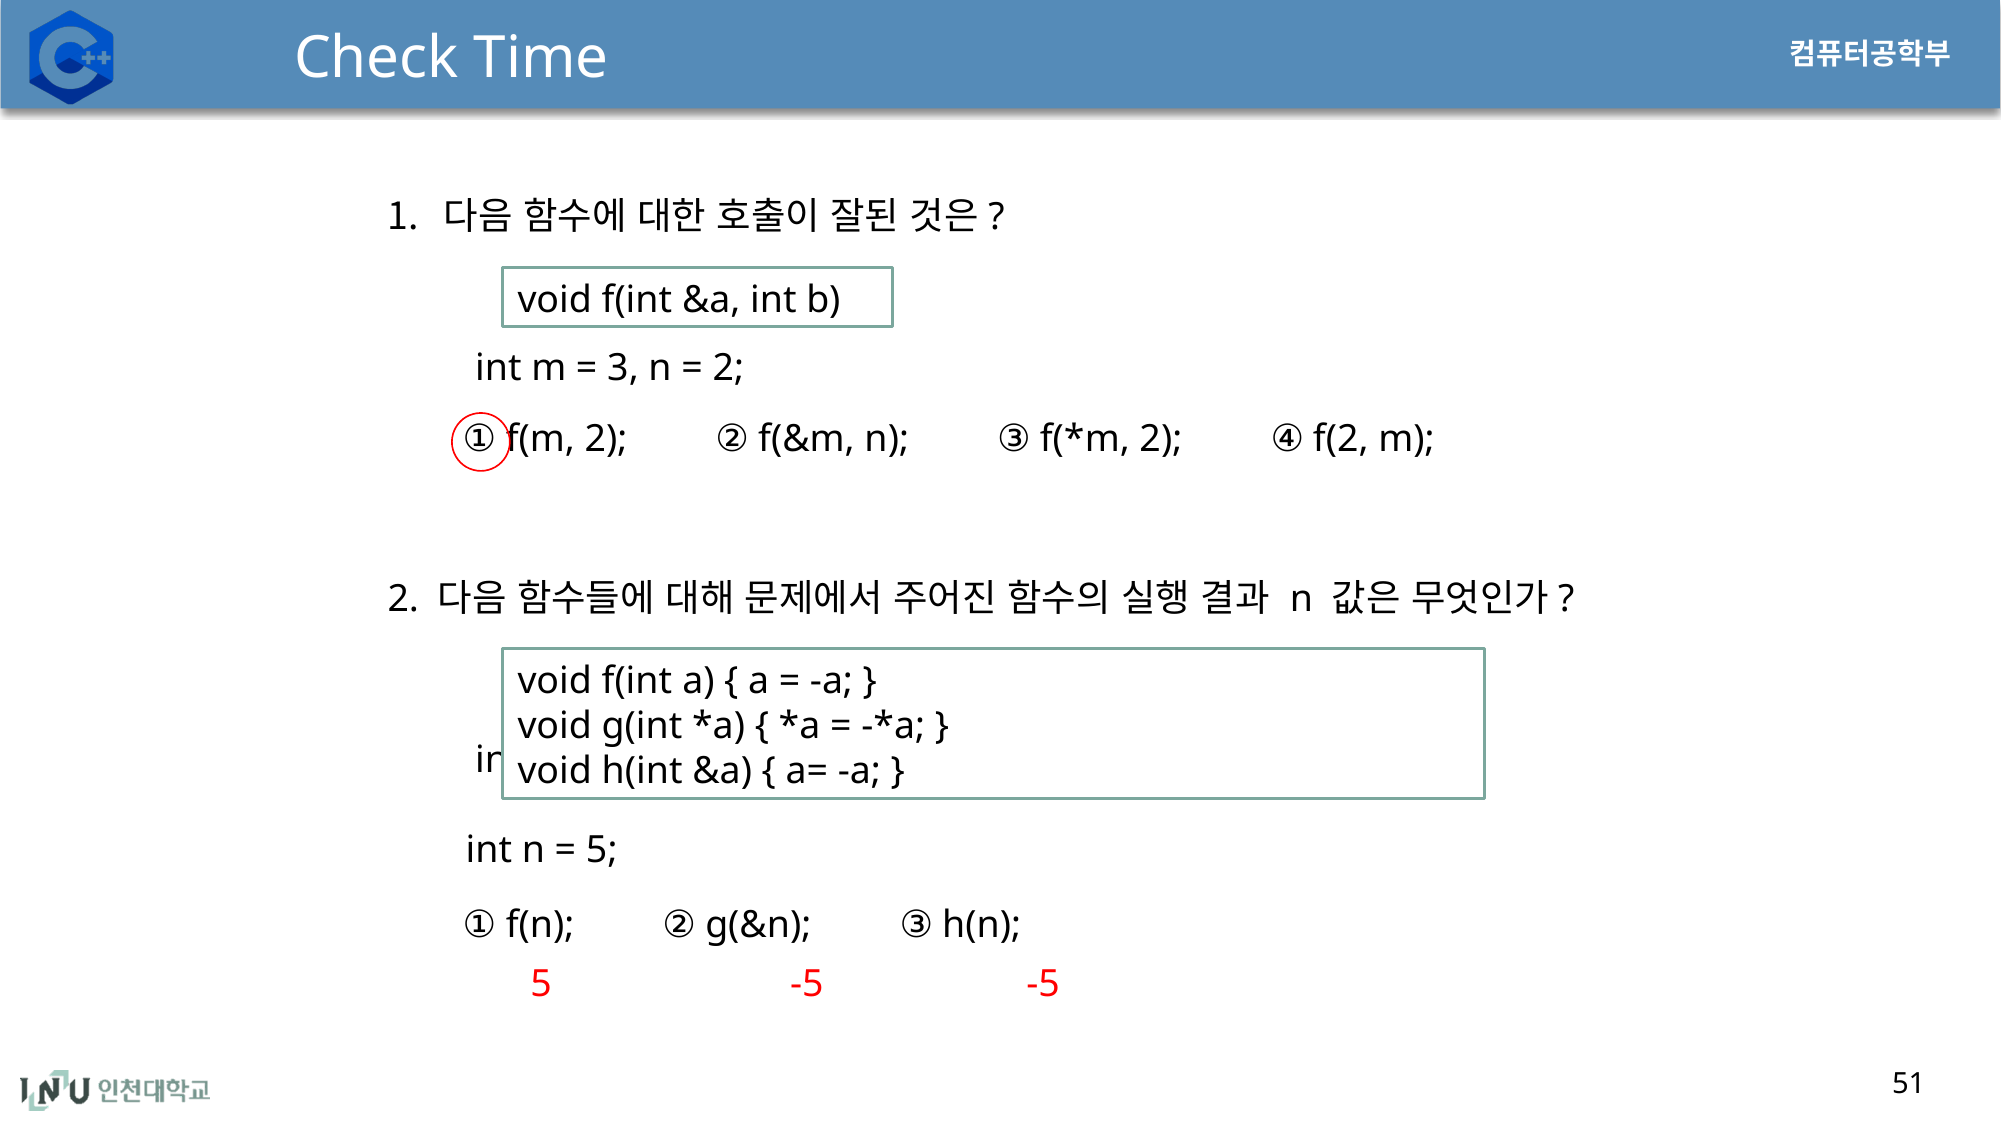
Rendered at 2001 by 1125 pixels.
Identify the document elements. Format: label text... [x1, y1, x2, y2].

text_box -5 [1011, 951, 1095, 1012]
text_box 다음 함수에 대한 호출이 잘된 것은? int m = 3, n = 2; ① f(m, 2); ② f(&m, n); ③ f(*m, 2); ④ f(2, m); [372, 184, 1696, 467]
text_box [451, 412, 511, 472]
text_box 5 [515, 951, 563, 1012]
text_box -5 [775, 951, 859, 1012]
text_box 2. 다음 함수들에 대해 문제에서 주어진 함수의 실행 결과 n 값은 무엇인가? int m = 3, n = 2; int n = 5; ① f(n); ② g(&n); ③ h(n); [372, 566, 1696, 953]
title Check Time [279, 7, 1390, 102]
picture [19, 0, 125, 116]
text_box void f(int a) { a = -a; } void g(int *a) { *a = -*a; } void h(int &a) { a= -a; } [501, 647, 1486, 800]
text_box void f(int &a, int b) [501, 266, 894, 328]
